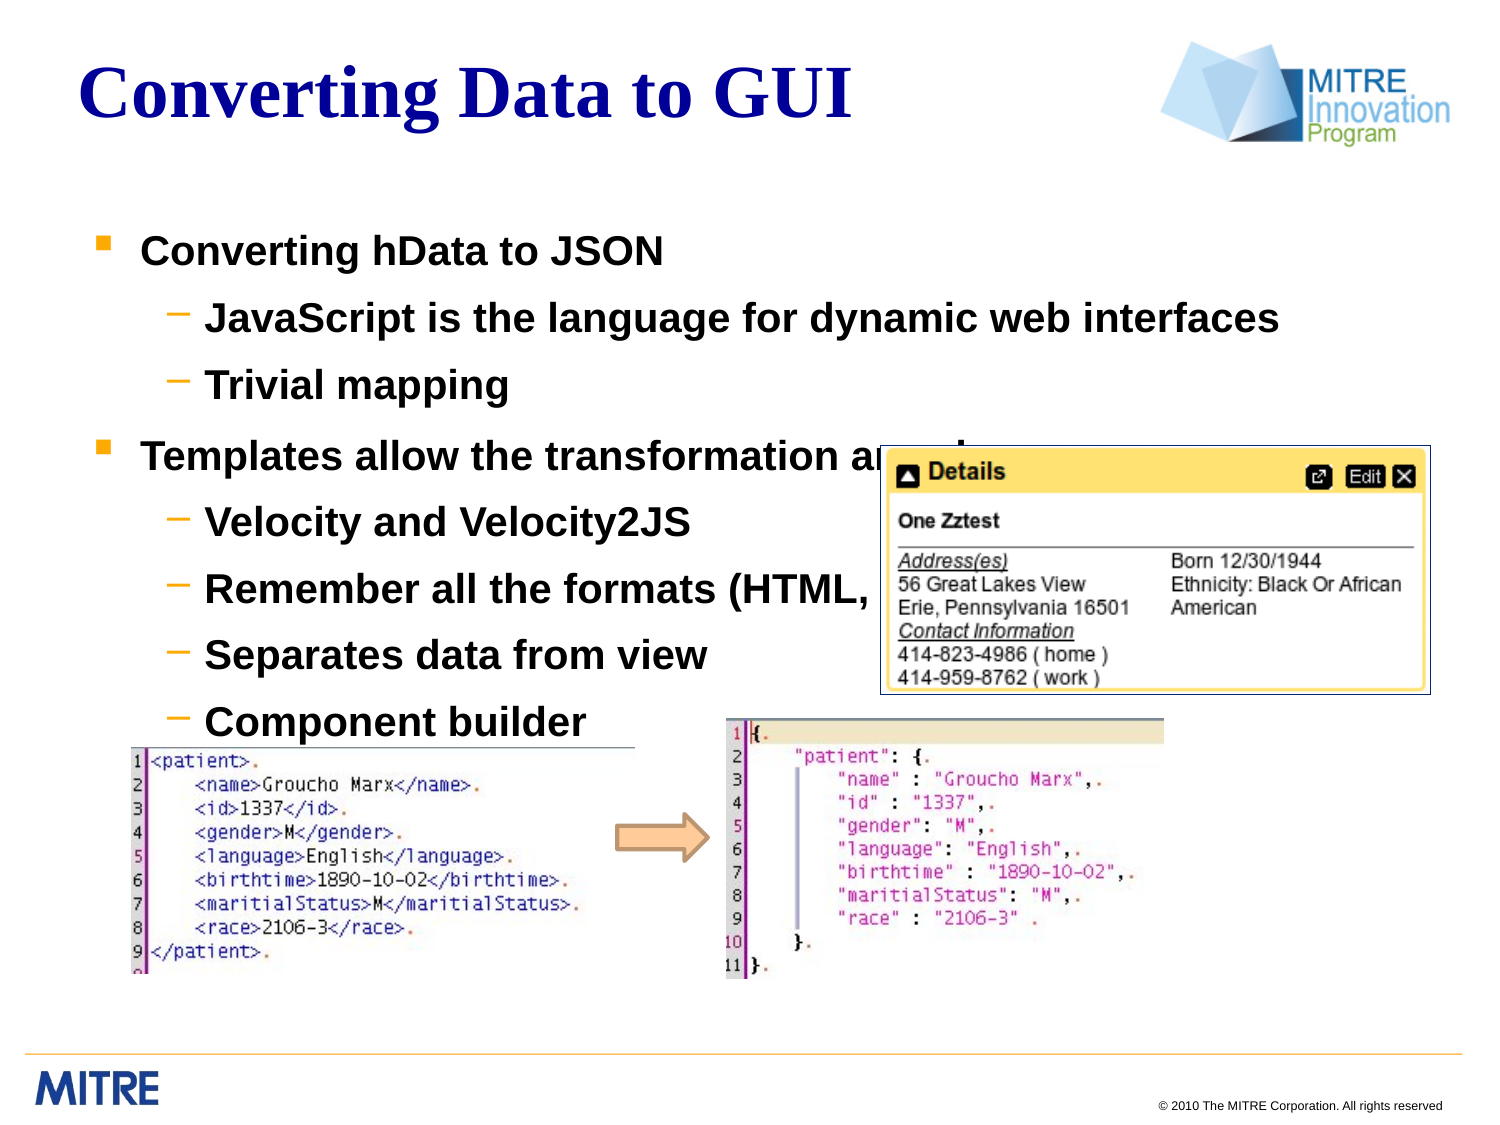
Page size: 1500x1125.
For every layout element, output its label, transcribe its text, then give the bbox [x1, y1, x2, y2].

picture [1160, 41, 1450, 150]
list Converting hData to JSON JavaScript is the language for dynamic web interfaces Trivial mapping Templates allow the transformation anywhere Velocity and Velocity2JS Remember all the formats (HTML, XML, JSON, etc.)? Separates data from view Component builder [76, 212, 1411, 1002]
picture [880, 445, 1431, 696]
text_box [640, 812, 710, 863]
picture [130, 747, 635, 974]
picture [30, 1068, 163, 1111]
picture [726, 718, 1165, 979]
title Converting Data to GUI [62, 62, 1413, 151]
